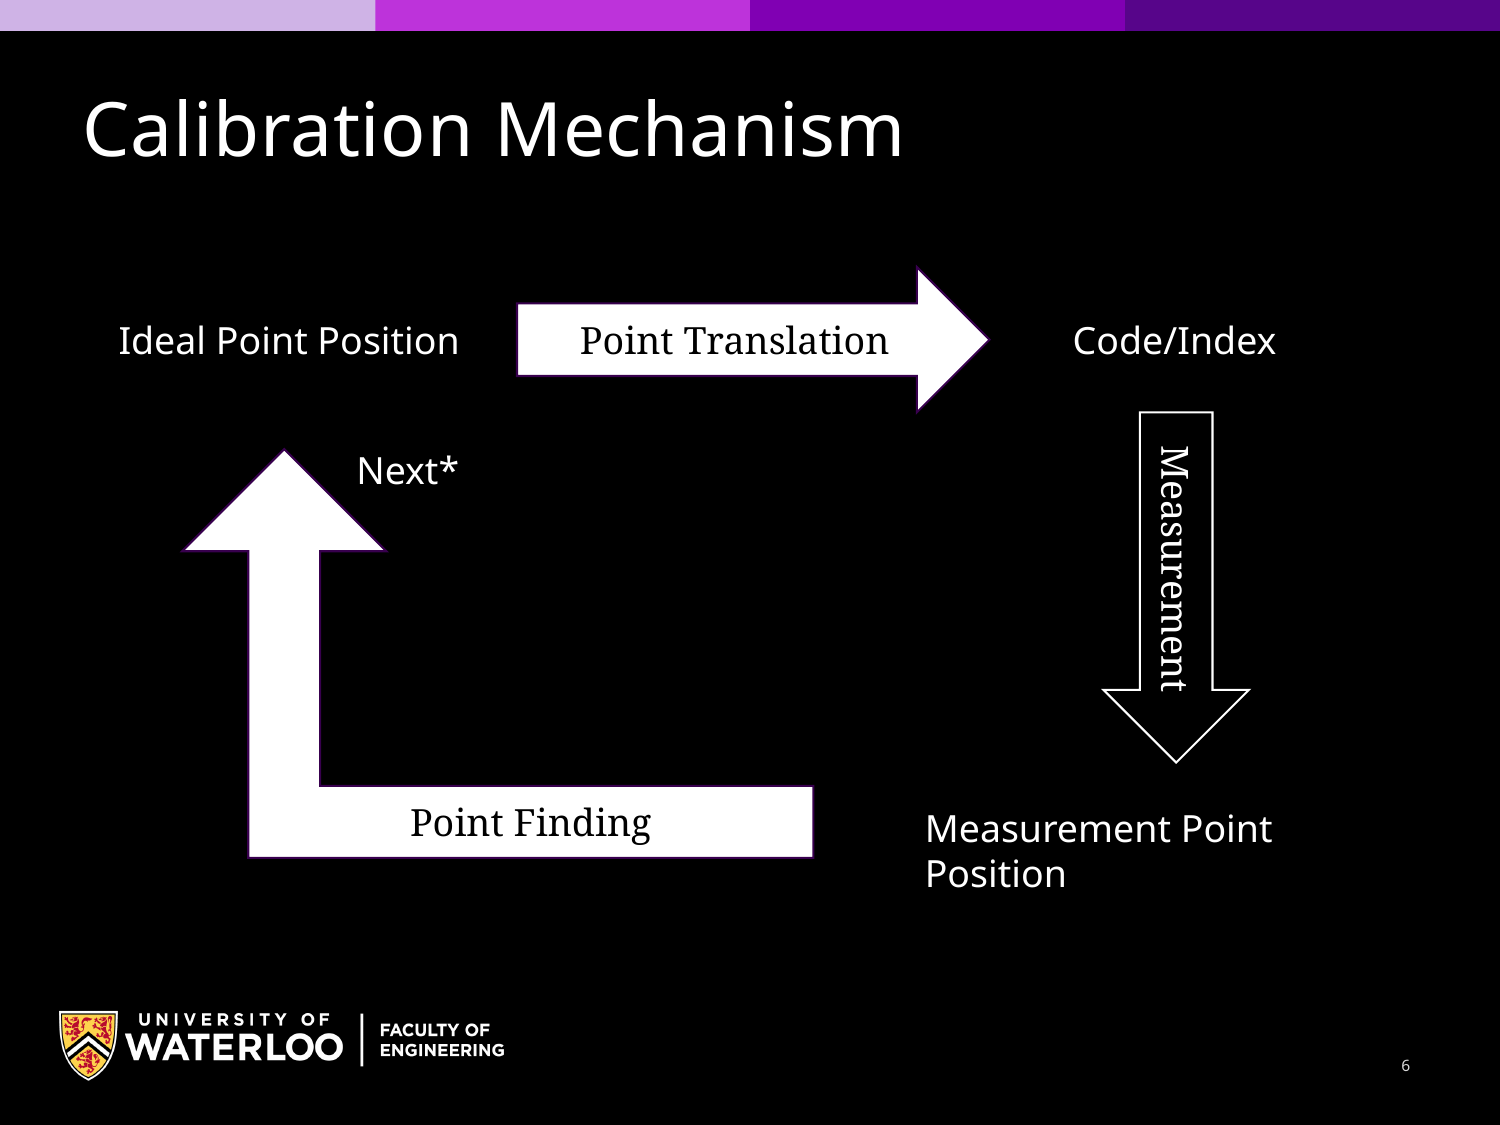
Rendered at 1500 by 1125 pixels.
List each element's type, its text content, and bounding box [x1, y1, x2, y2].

text_box Ideal Point Position [103, 309, 486, 370]
text_box Code/Index [1057, 309, 1440, 370]
text_box Calibration Mechanism [82, 80, 990, 180]
slide_number 6 [1371, 1046, 1440, 1088]
text_box Next* [341, 439, 498, 500]
text_box Measurement Point Position [910, 797, 1440, 903]
picture [0, 966, 563, 1125]
text_box Measurement [1101, 411, 1252, 764]
text_box Point Translation [515, 264, 991, 415]
text_box Point Finding [179, 447, 815, 859]
